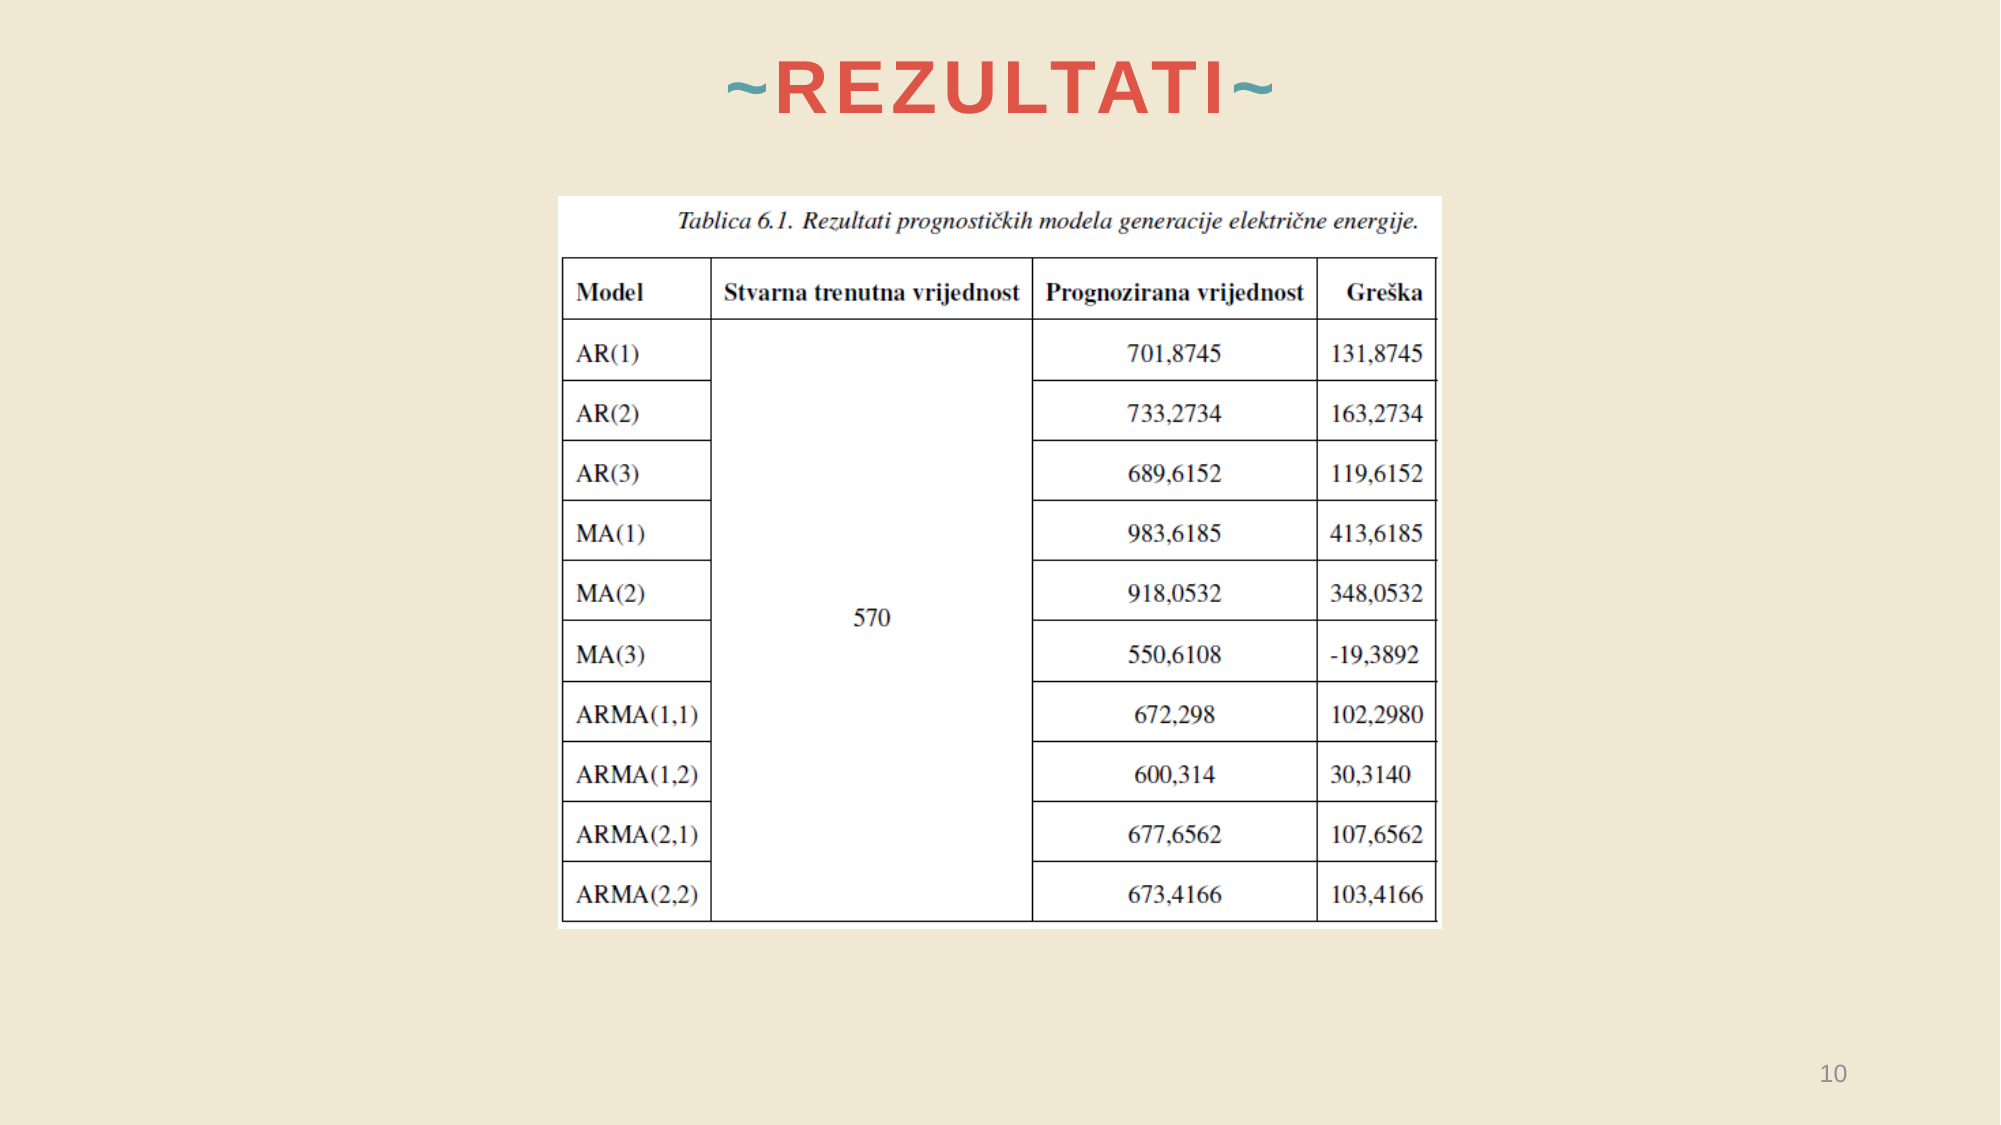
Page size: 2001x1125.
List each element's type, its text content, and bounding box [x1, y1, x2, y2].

slide_number 10 [1412, 1042, 1863, 1103]
text_box ~REZULTATI~ [390, 31, 1610, 136]
picture [558, 196, 1442, 929]
